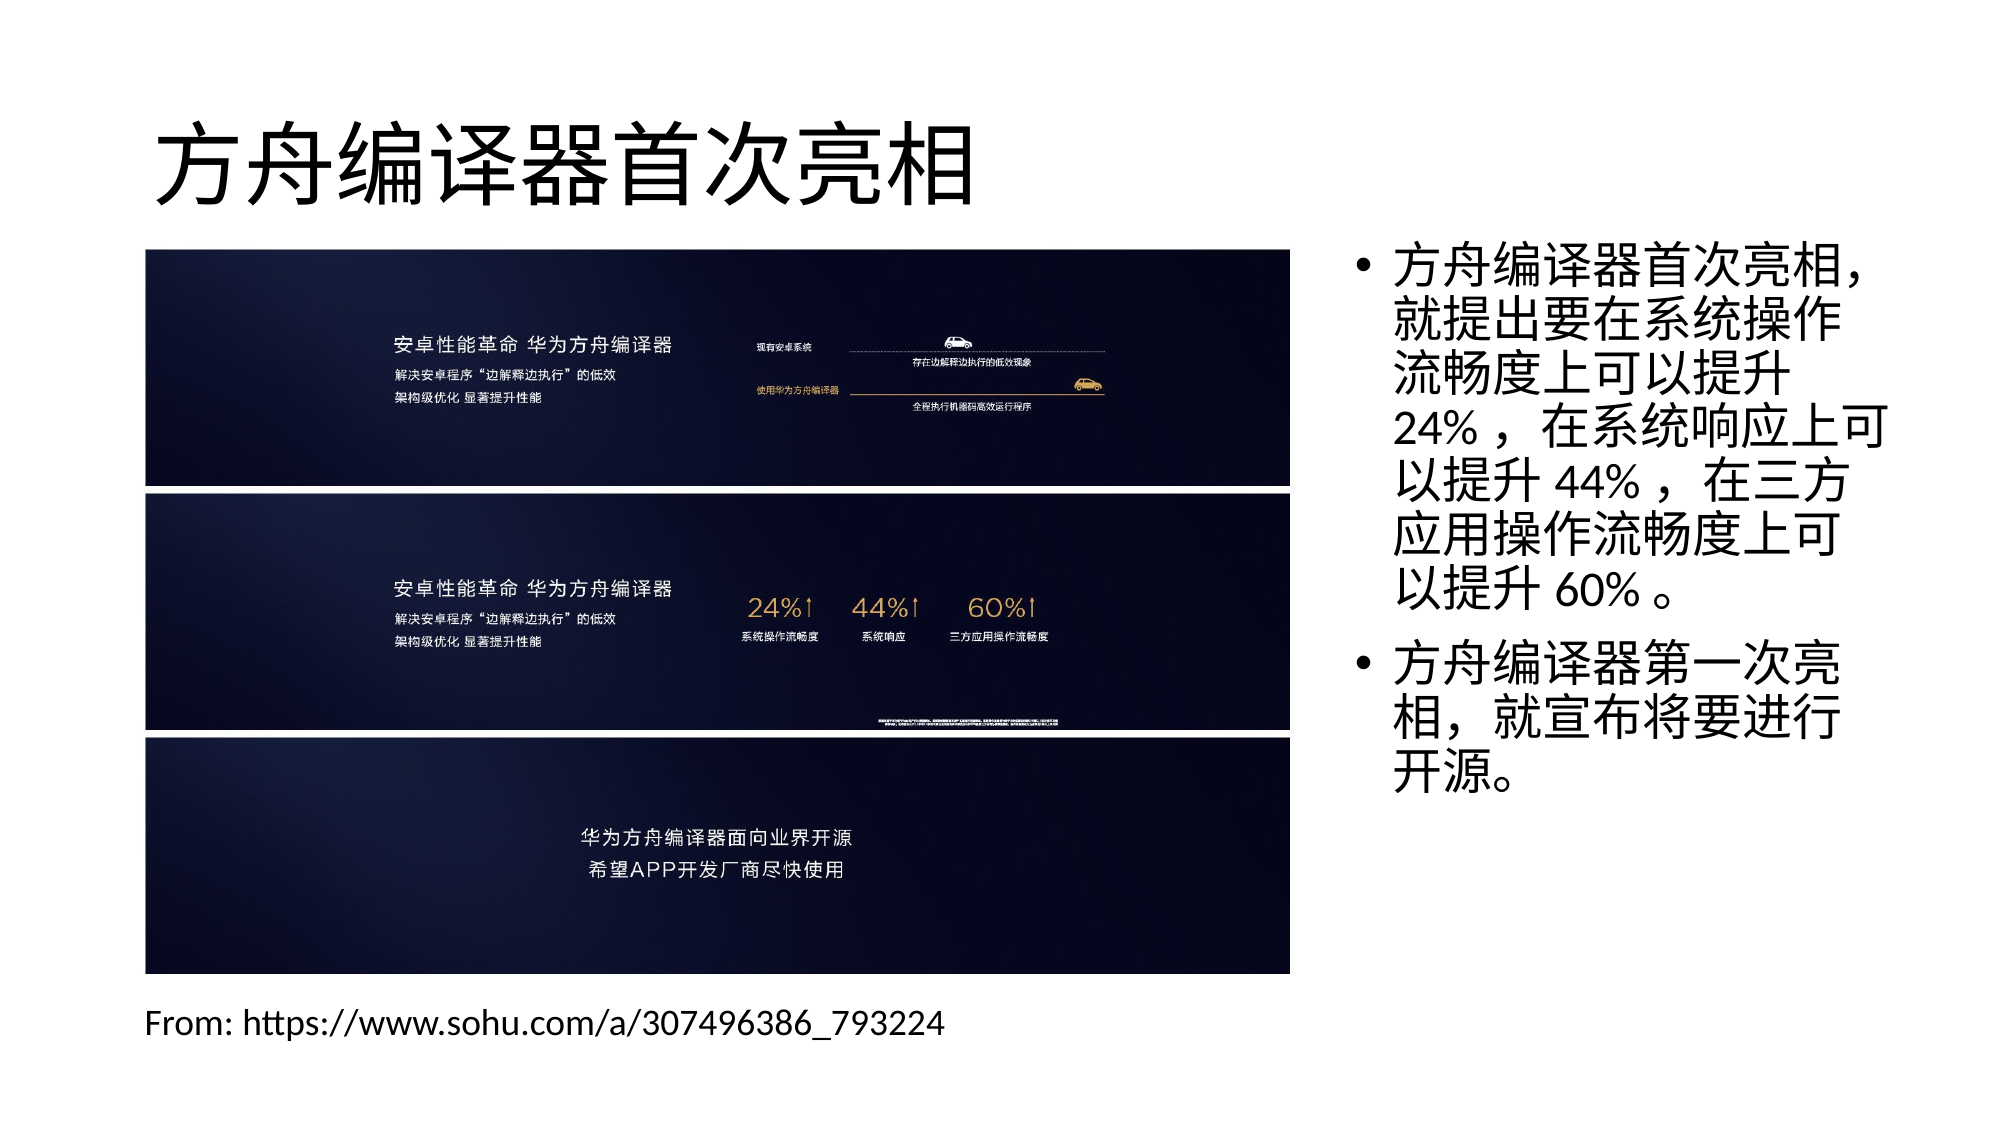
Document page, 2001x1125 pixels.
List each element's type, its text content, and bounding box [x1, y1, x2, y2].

title 方舟编译器首次亮相 [137, 59, 1863, 278]
list 方舟编译器首次亮相，就提出要在系统操作流畅度上可以提升24%，在系统响应上可以提升44%，在三方应用操作流畅度上可以提升60%。 方舟编译器第一次亮相，就宣布将要进行开源。 [1339, 232, 1907, 947]
text_box From: https://www.sohu.com/a/307496386_793224 [129, 990, 1340, 1051]
picture [138, 242, 1297, 981]
